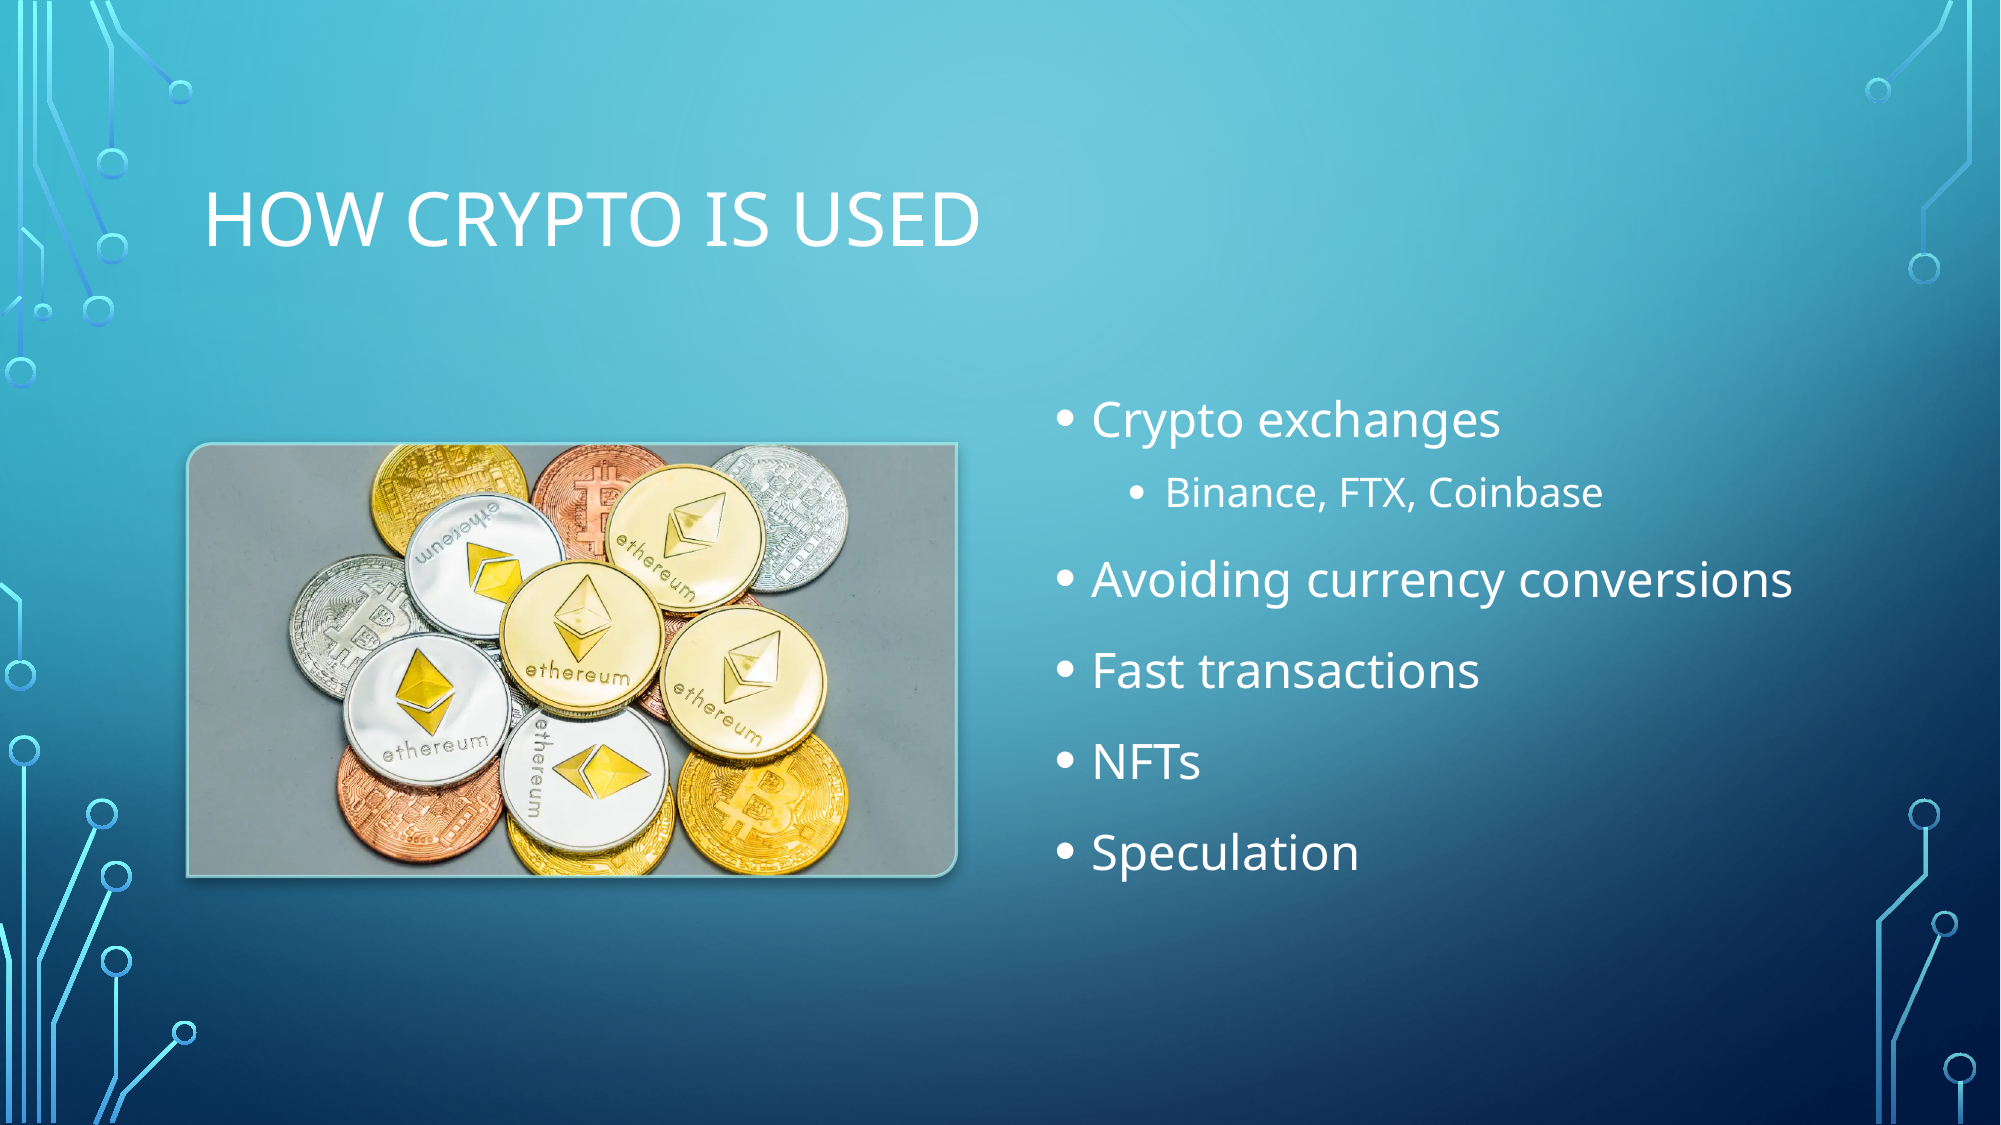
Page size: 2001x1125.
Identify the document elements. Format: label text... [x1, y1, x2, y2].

list Crypto exchanges Binance, FTX, Coinbase Avoiding currency conversions Fast transactions NFTs Speculation [1039, 369, 1813, 950]
title How crypto is used [187, 101, 1813, 344]
picture [186, 443, 957, 877]
